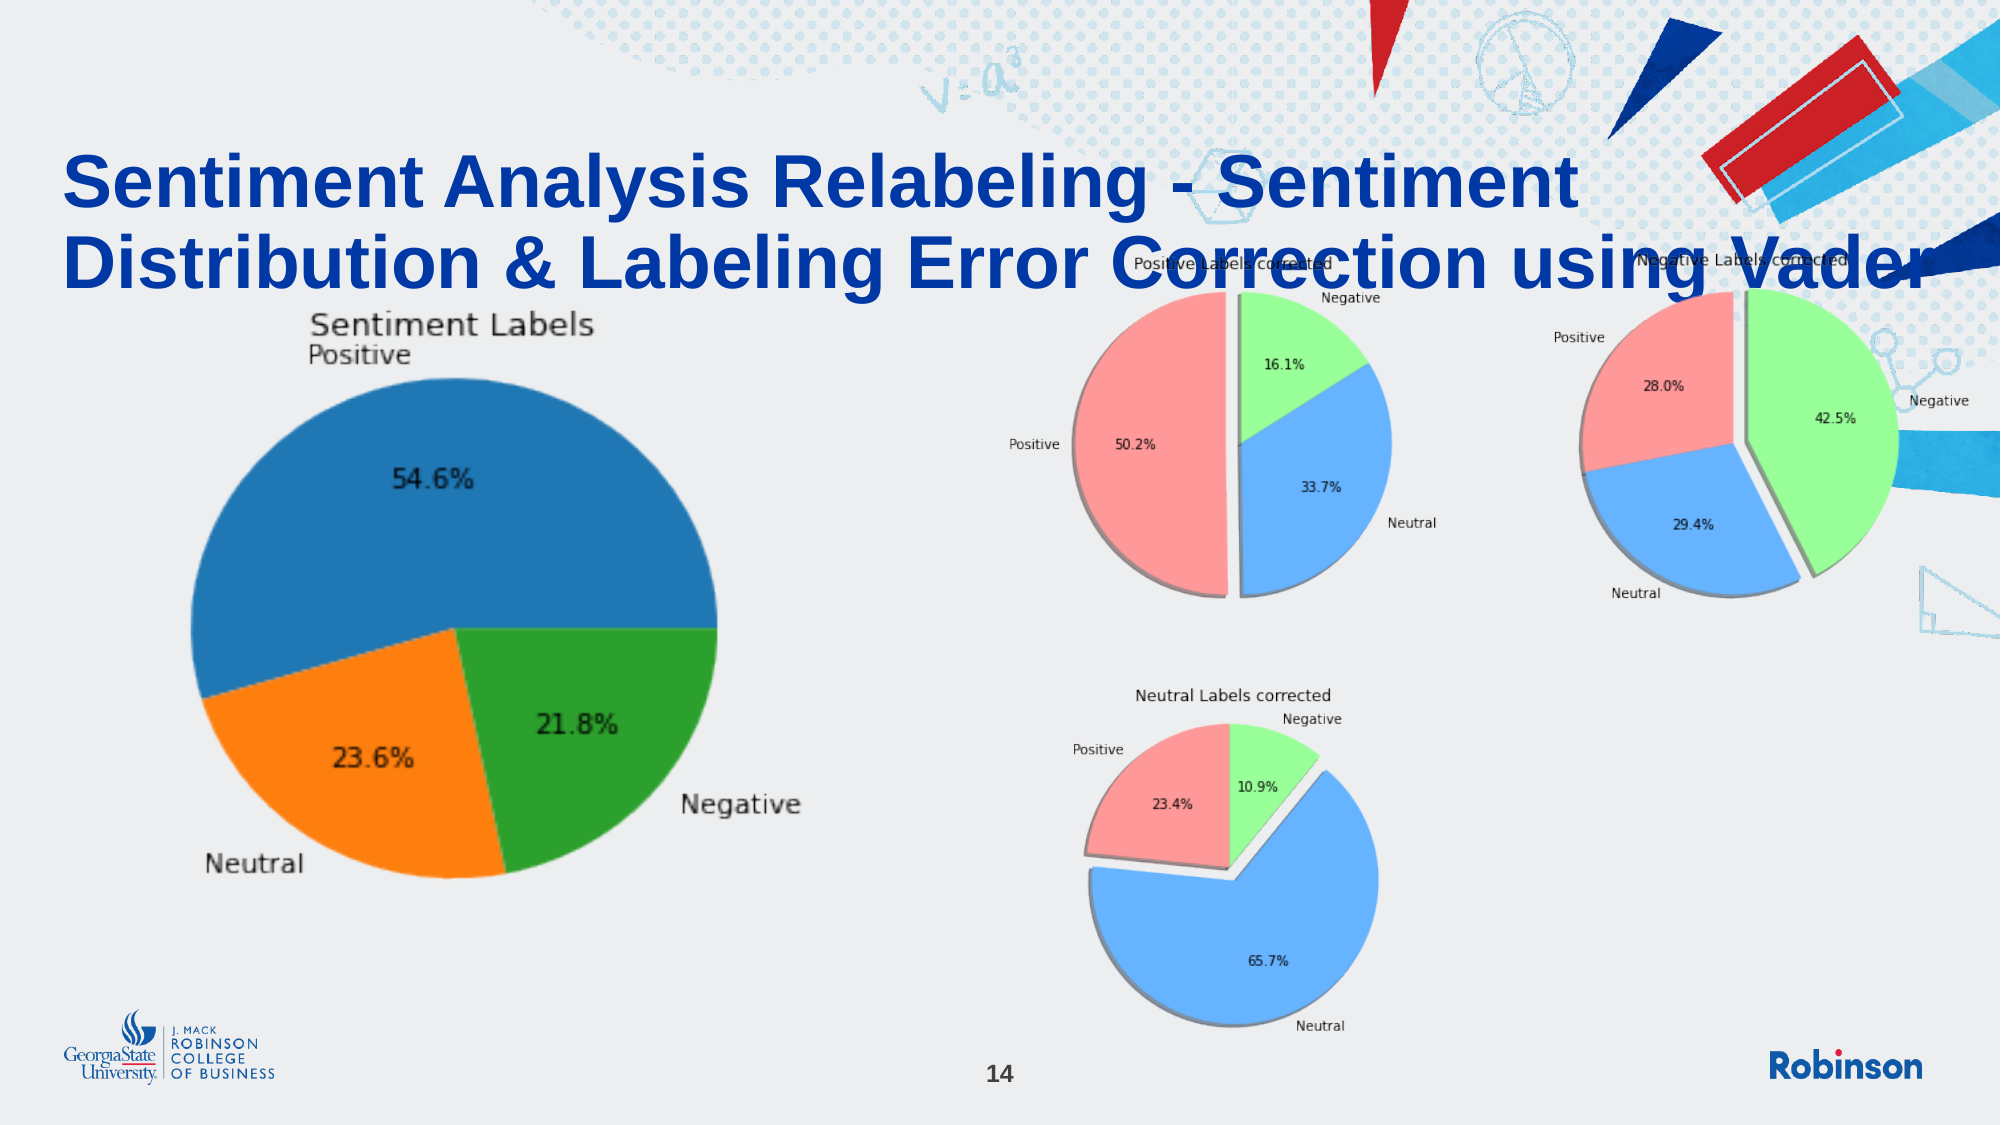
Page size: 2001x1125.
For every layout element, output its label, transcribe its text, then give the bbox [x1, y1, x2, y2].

picture [0, 0, 2000, 1125]
title Sentiment Analysis Relabeling - Sentiment Distribution & Labeling Error Correction using Vader [62, 116, 1938, 305]
text_box [139, 252, 895, 292]
slide_number ‹#› [774, 1042, 1225, 1103]
